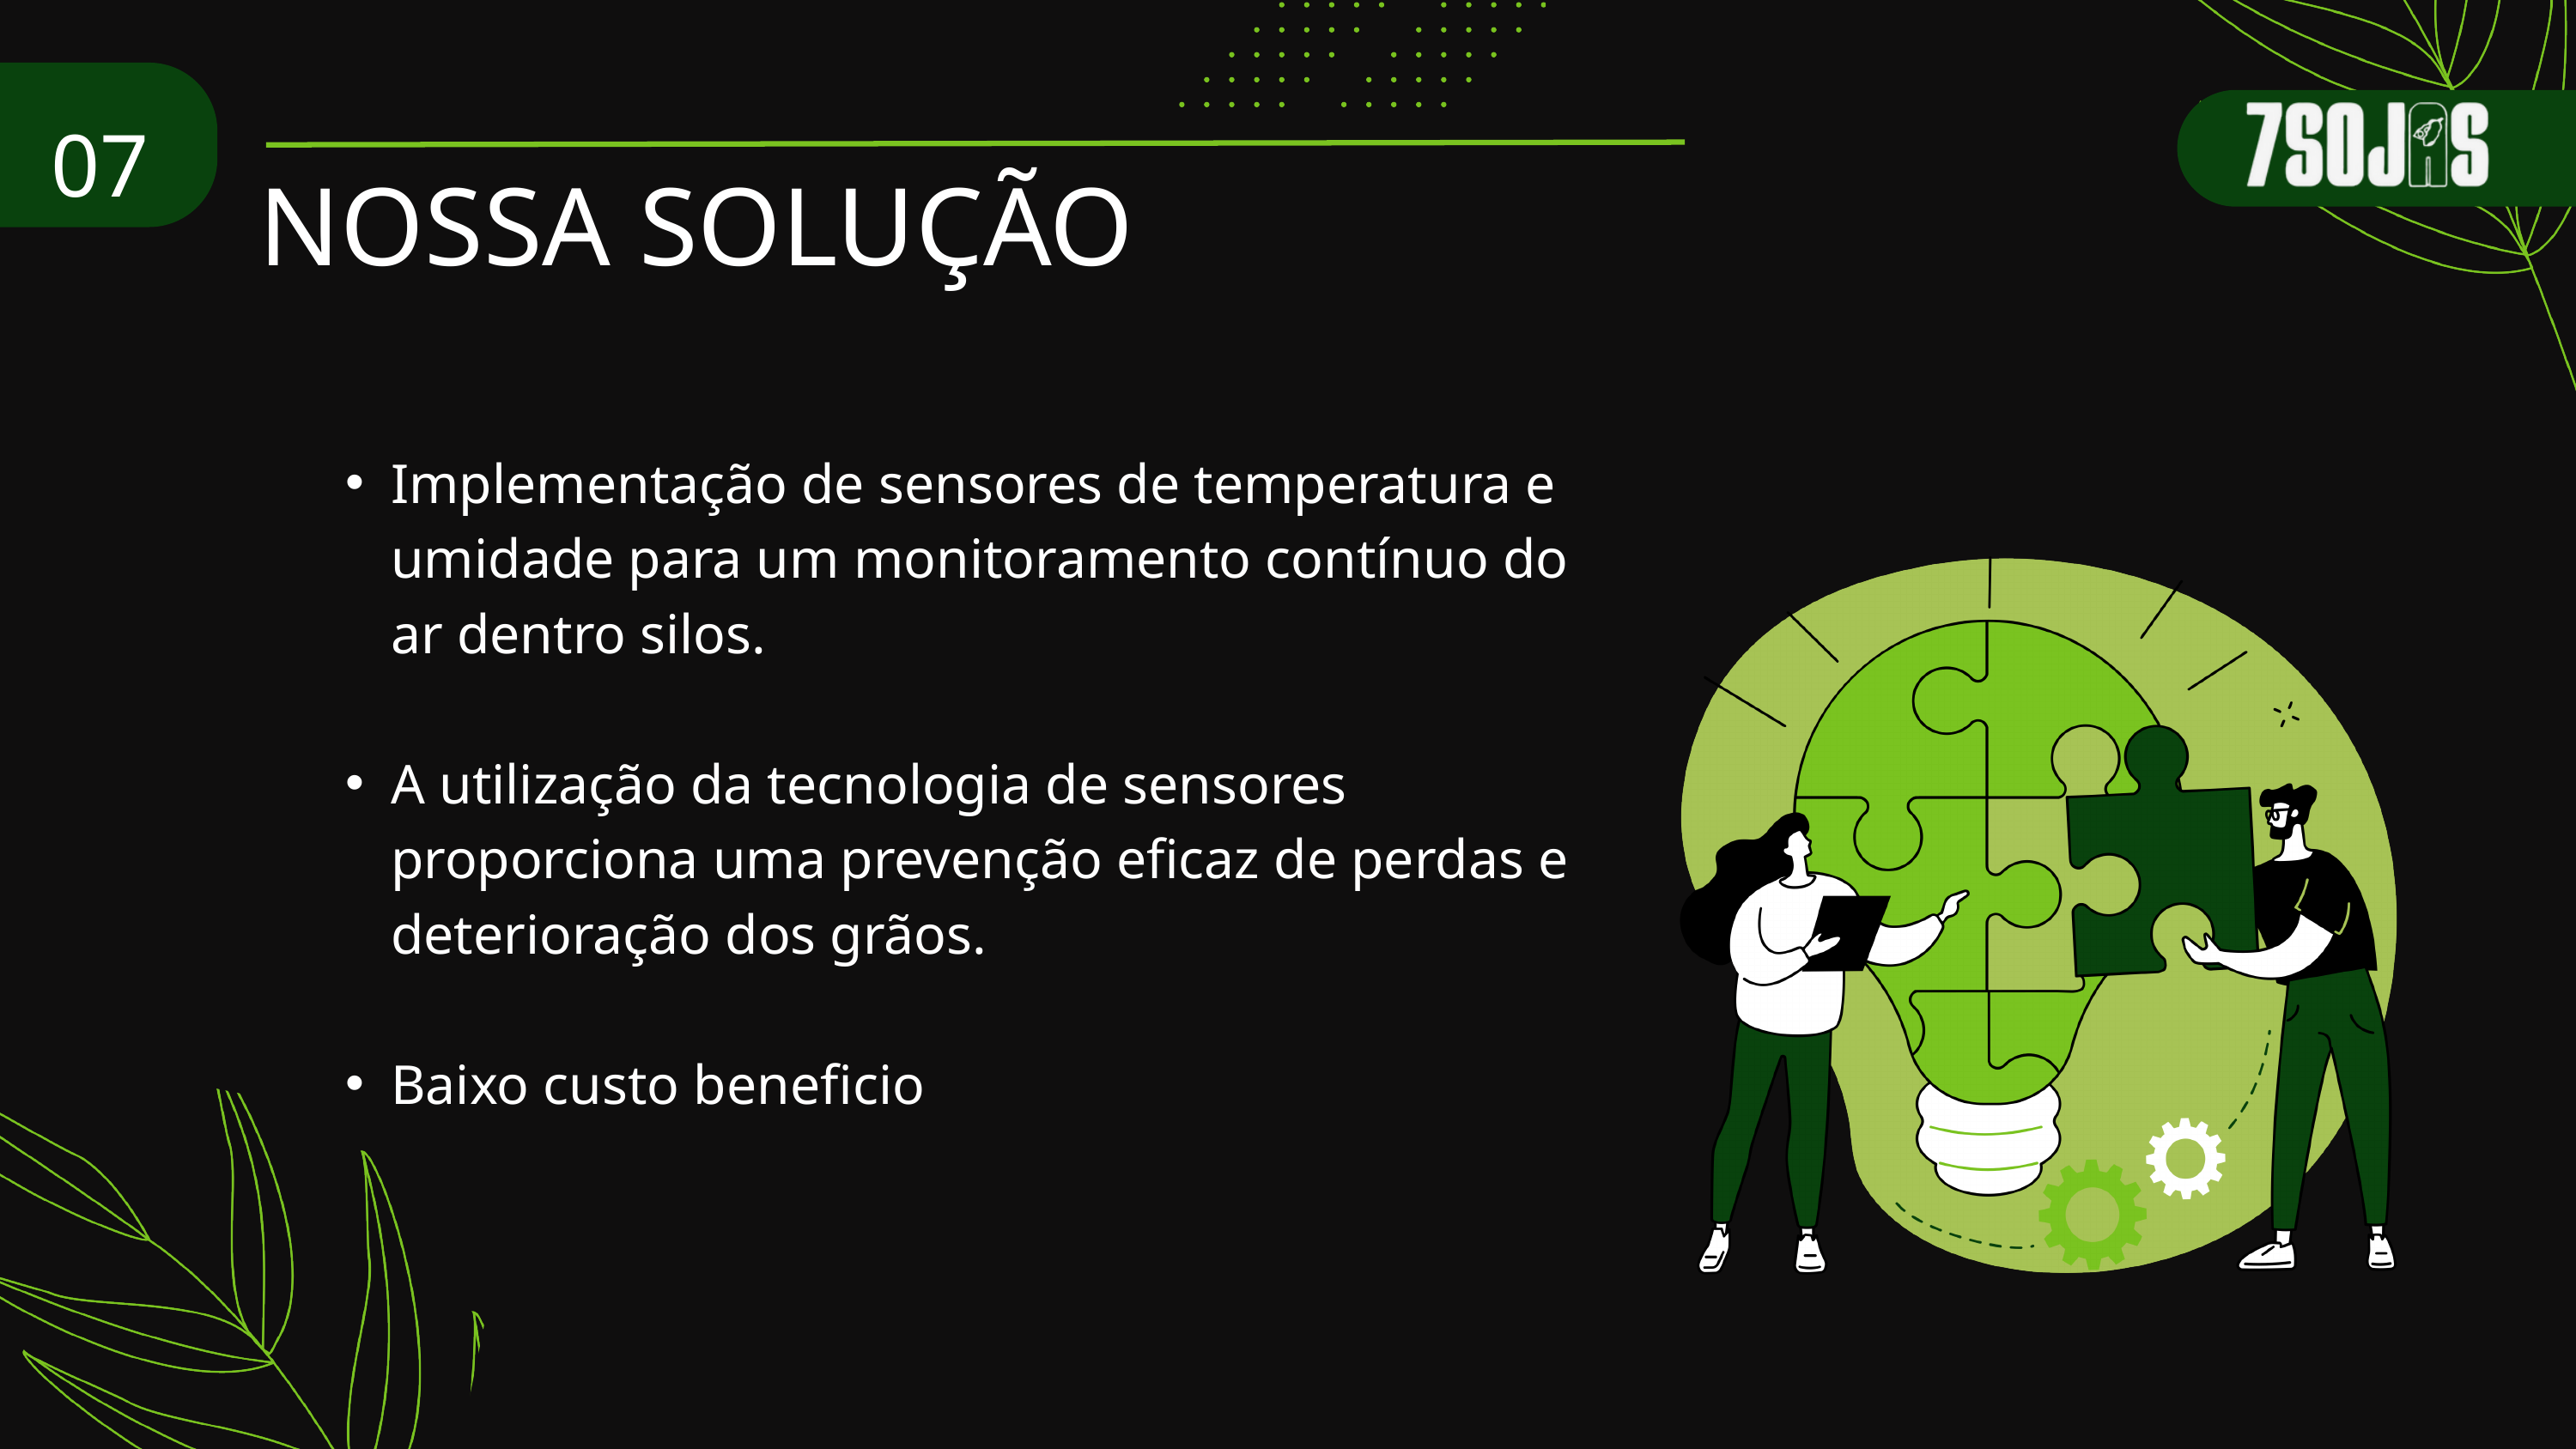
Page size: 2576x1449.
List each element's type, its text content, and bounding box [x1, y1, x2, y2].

text_box [1970, 0, 2576, 452]
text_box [2177, 44, 2576, 246]
text_box [1660, 538, 2432, 1304]
text_box [0, 1045, 520, 1449]
text_box Implementação de sensores de temperatura e umidade para um monitoramento contínuo do ar dentro silos. A utilização da tecnologia de sensores proporciona uma prevenção eficaz de perdas e deterioração dos grãos. Baixo custo beneficio [299, 438, 1602, 1115]
text_box NOSSA SOLUÇÃO [258, 179, 2110, 288]
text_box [0, 62, 218, 227]
text_box [1179, 0, 1546, 107]
